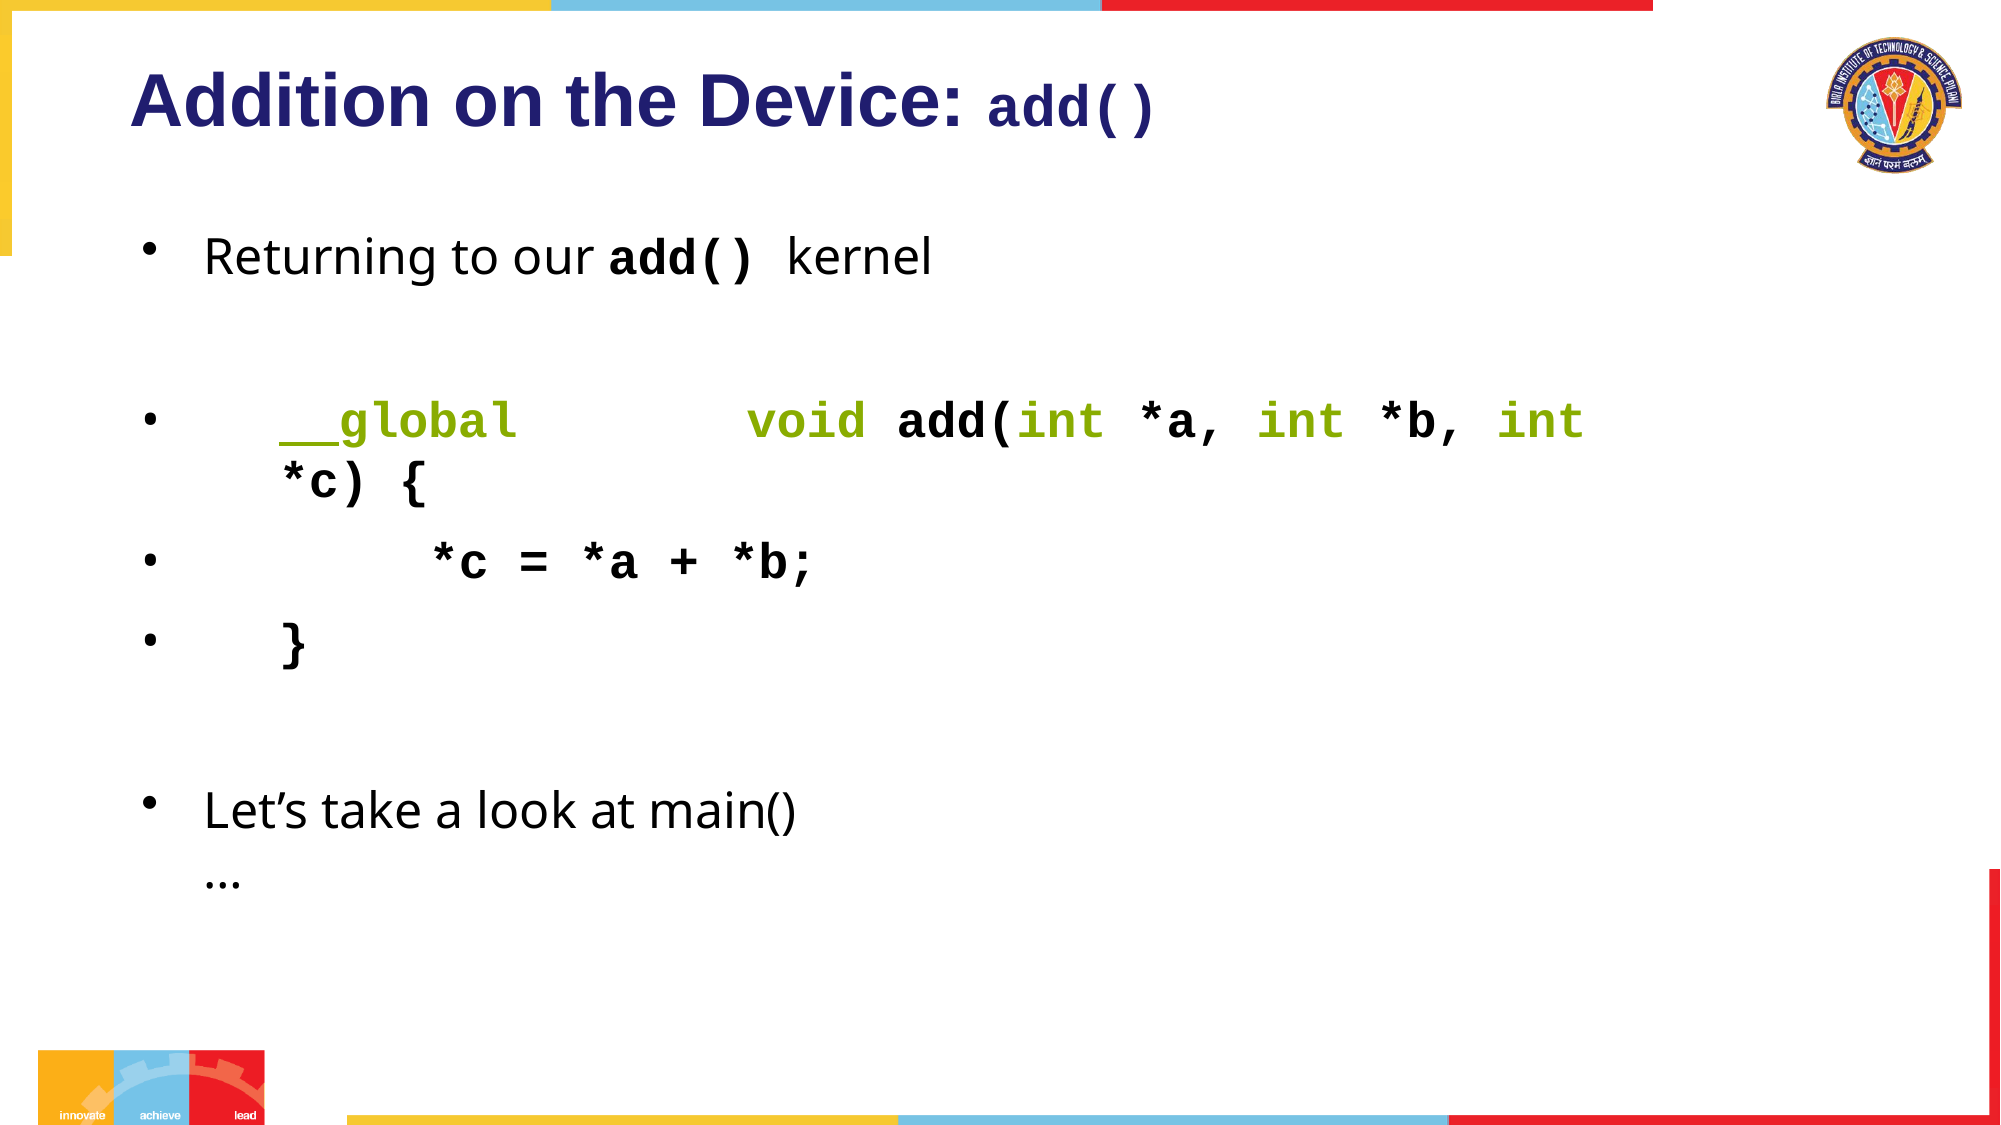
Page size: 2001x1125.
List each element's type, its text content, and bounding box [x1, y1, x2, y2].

picture [1826, 37, 1962, 174]
picture [38, 1050, 265, 1125]
picture [347, 869, 2000, 1125]
picture [0, 0, 1653, 256]
text_box Let’s take a look at main()… [139, 776, 829, 899]
title Addition on the Device: add() [127, 49, 1602, 240]
text_box Returning to our add() kernel global void add(int *a, int *b, int *c) { *c = *a + *b; } [139, 222, 1629, 670]
